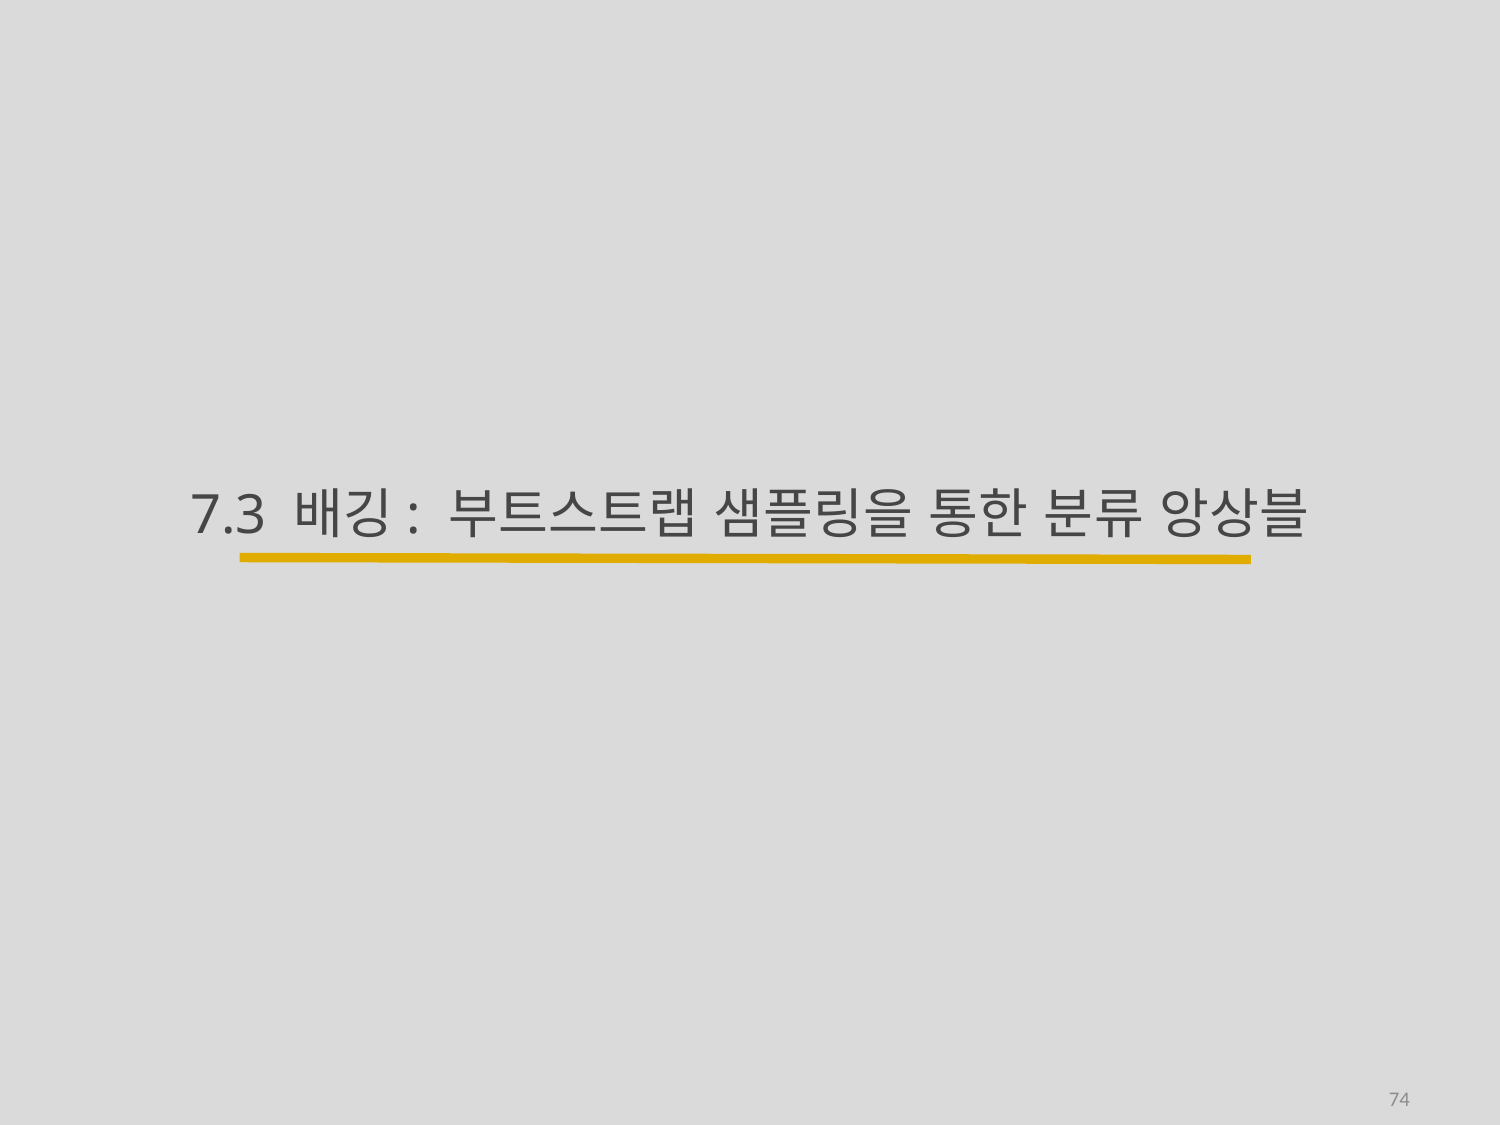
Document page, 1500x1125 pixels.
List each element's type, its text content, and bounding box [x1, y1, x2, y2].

title 7.3 배깅: 부트스트랩 샘플링을 통한 분류 앙상블 [87, 420, 1413, 553]
slide_number 74 [1074, 1074, 1425, 1123]
